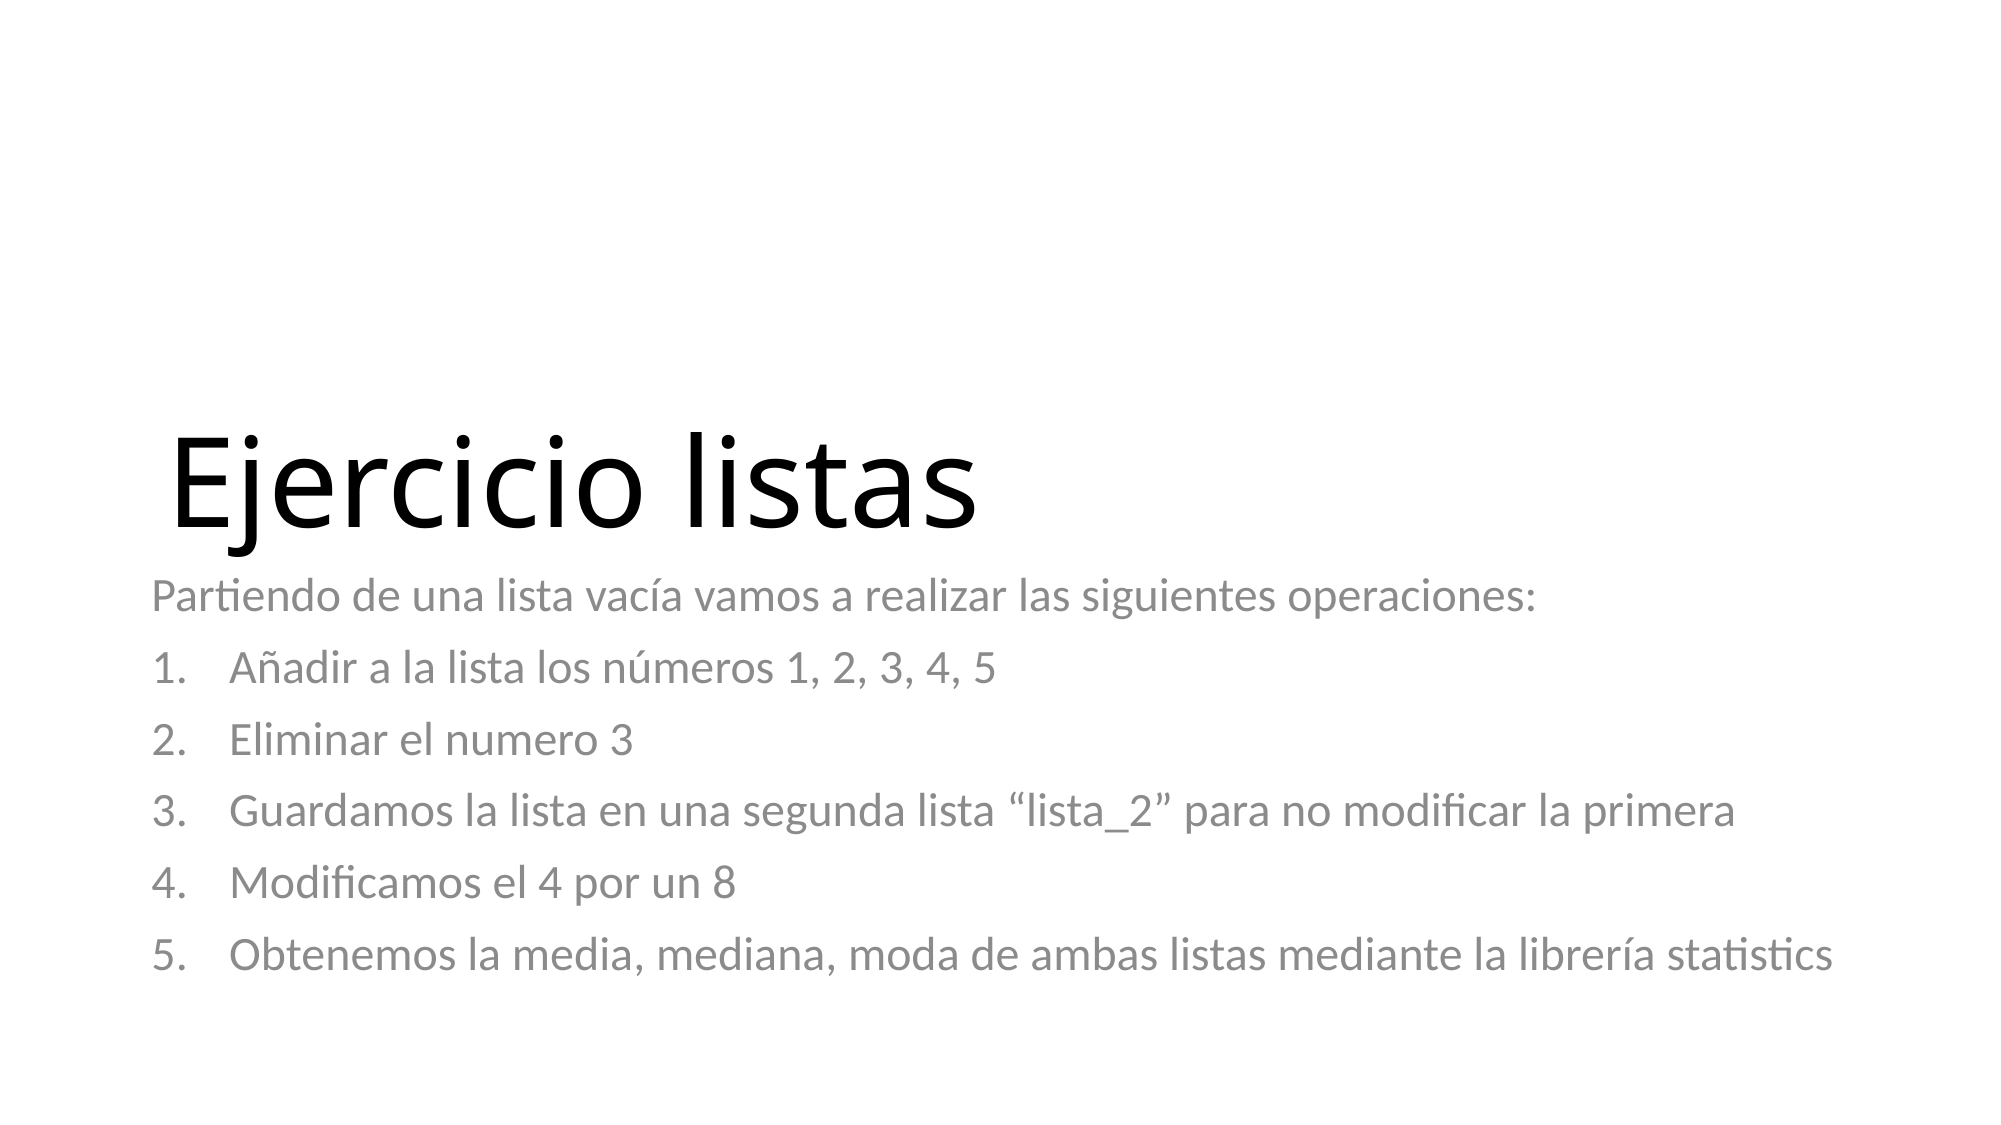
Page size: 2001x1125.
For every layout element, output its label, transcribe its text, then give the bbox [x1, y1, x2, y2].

title Ejercicio listas [151, 94, 1877, 563]
list Partiendo de una lista vacía vamos a realizar las siguientes operaciones: Añadir a la lista los números 1, 2, 3, 4, 5 Eliminar el numero 3 Guardamos la lista en una segunda lista “lista_2” para no modificar la primera Modificamos el 4 por un 8 Obtenemos la media, mediana, moda de ambas listas mediante la librería statistics [136, 562, 1862, 999]
